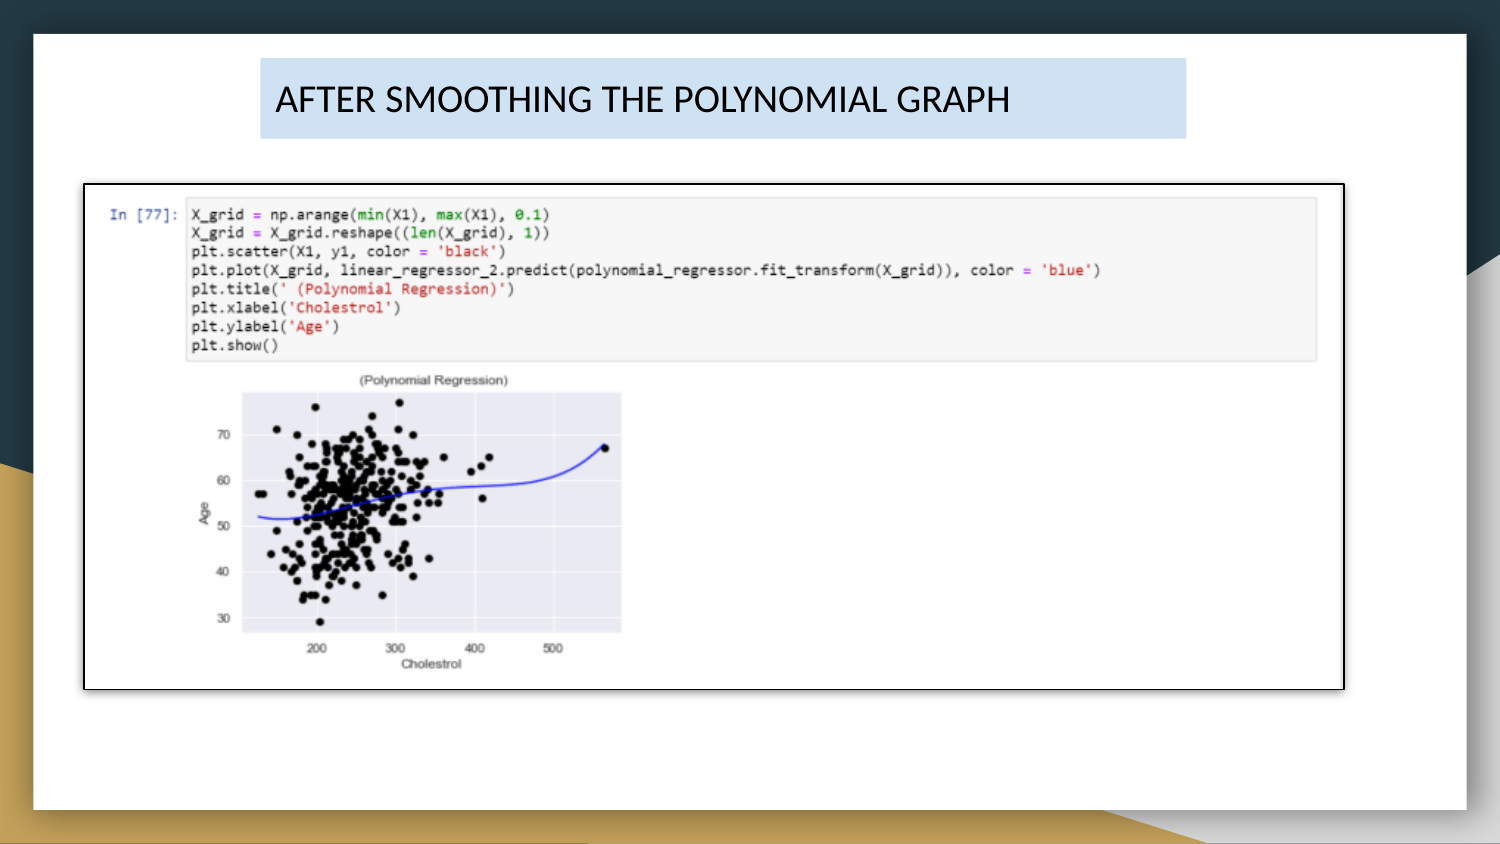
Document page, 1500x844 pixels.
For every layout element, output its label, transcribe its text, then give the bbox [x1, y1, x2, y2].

text_box AFTER SMOOTHING THE POLYNOMIAL GRAPH [260, 57, 1187, 139]
picture [84, 184, 1344, 690]
title [134, 138, 1366, 296]
list [134, 326, 1366, 729]
